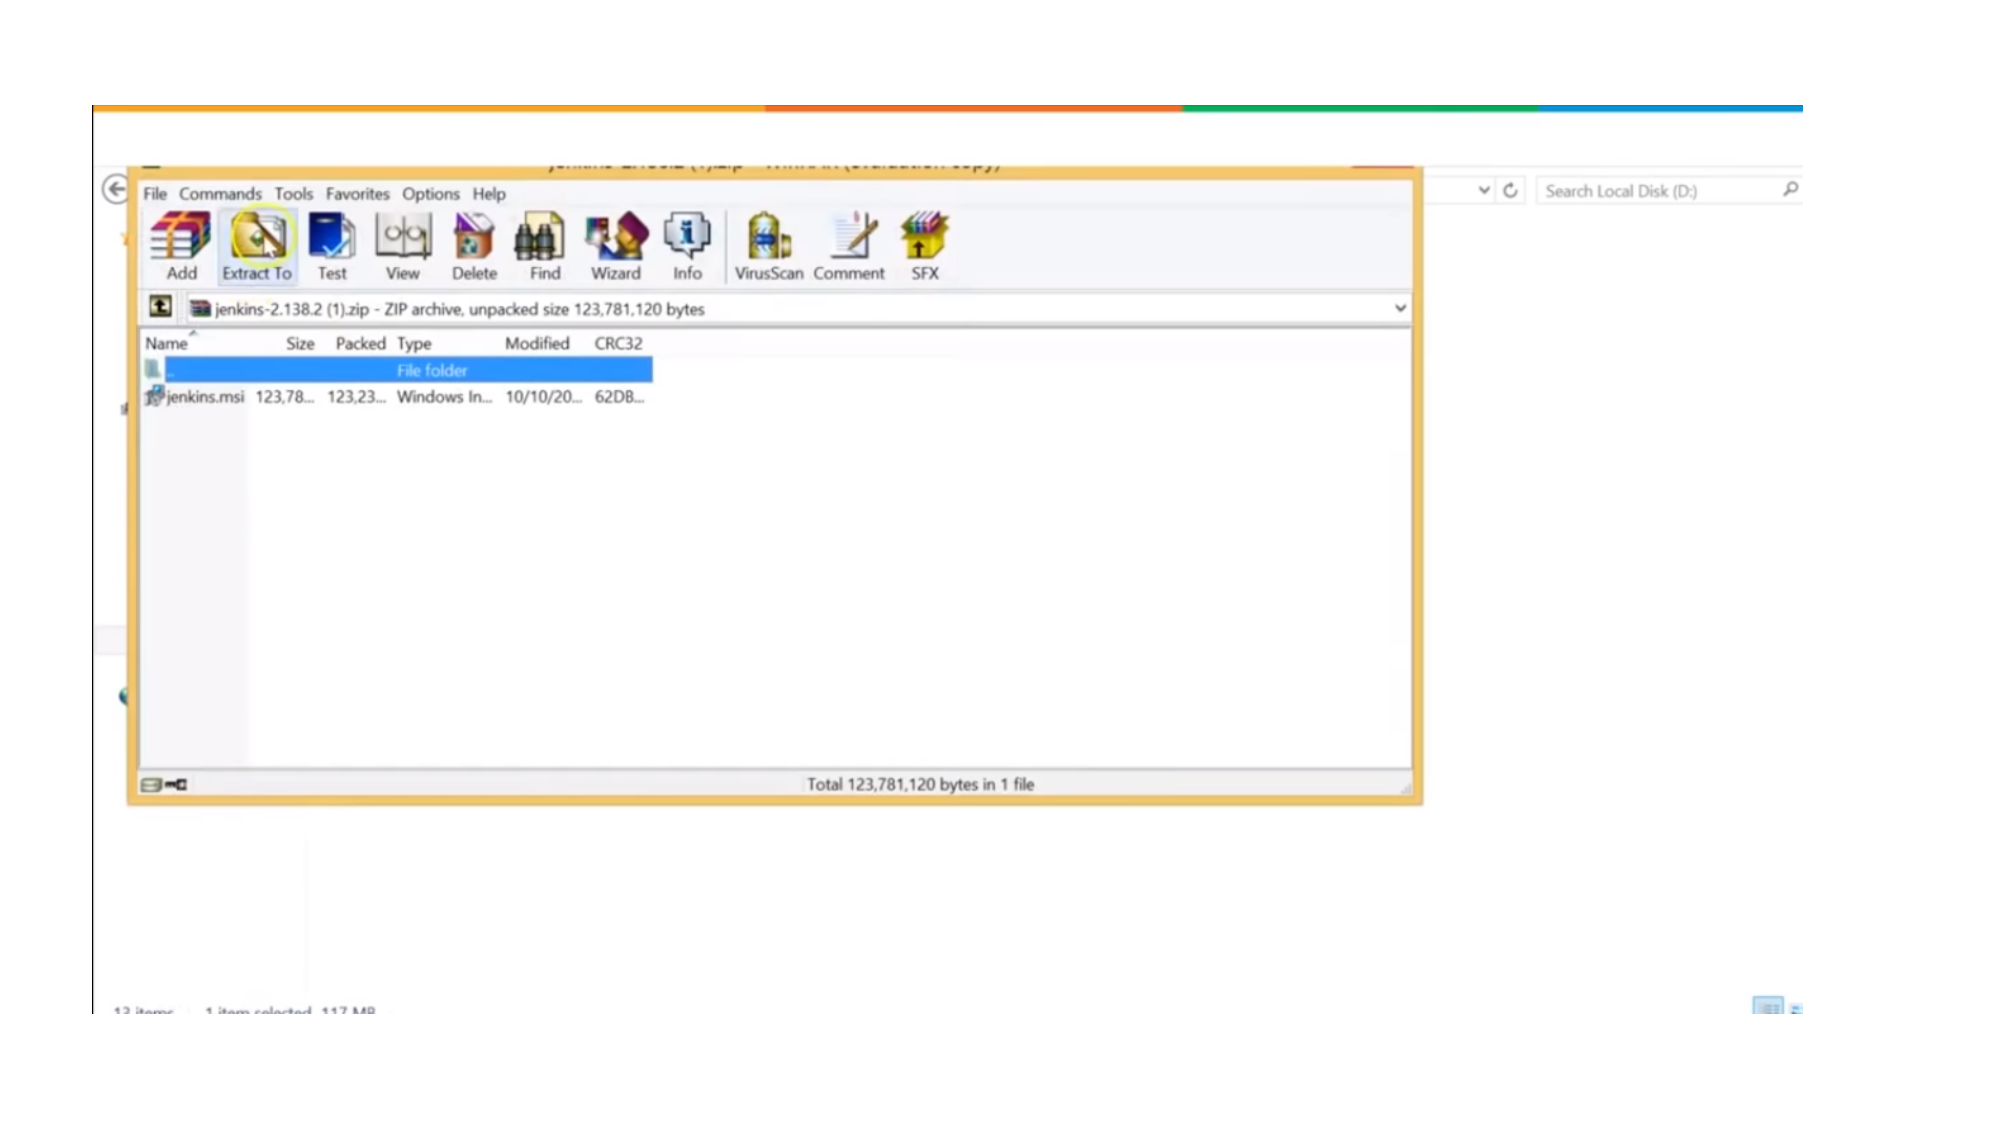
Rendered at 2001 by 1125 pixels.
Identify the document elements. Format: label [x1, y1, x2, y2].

list [92, 105, 1803, 1014]
